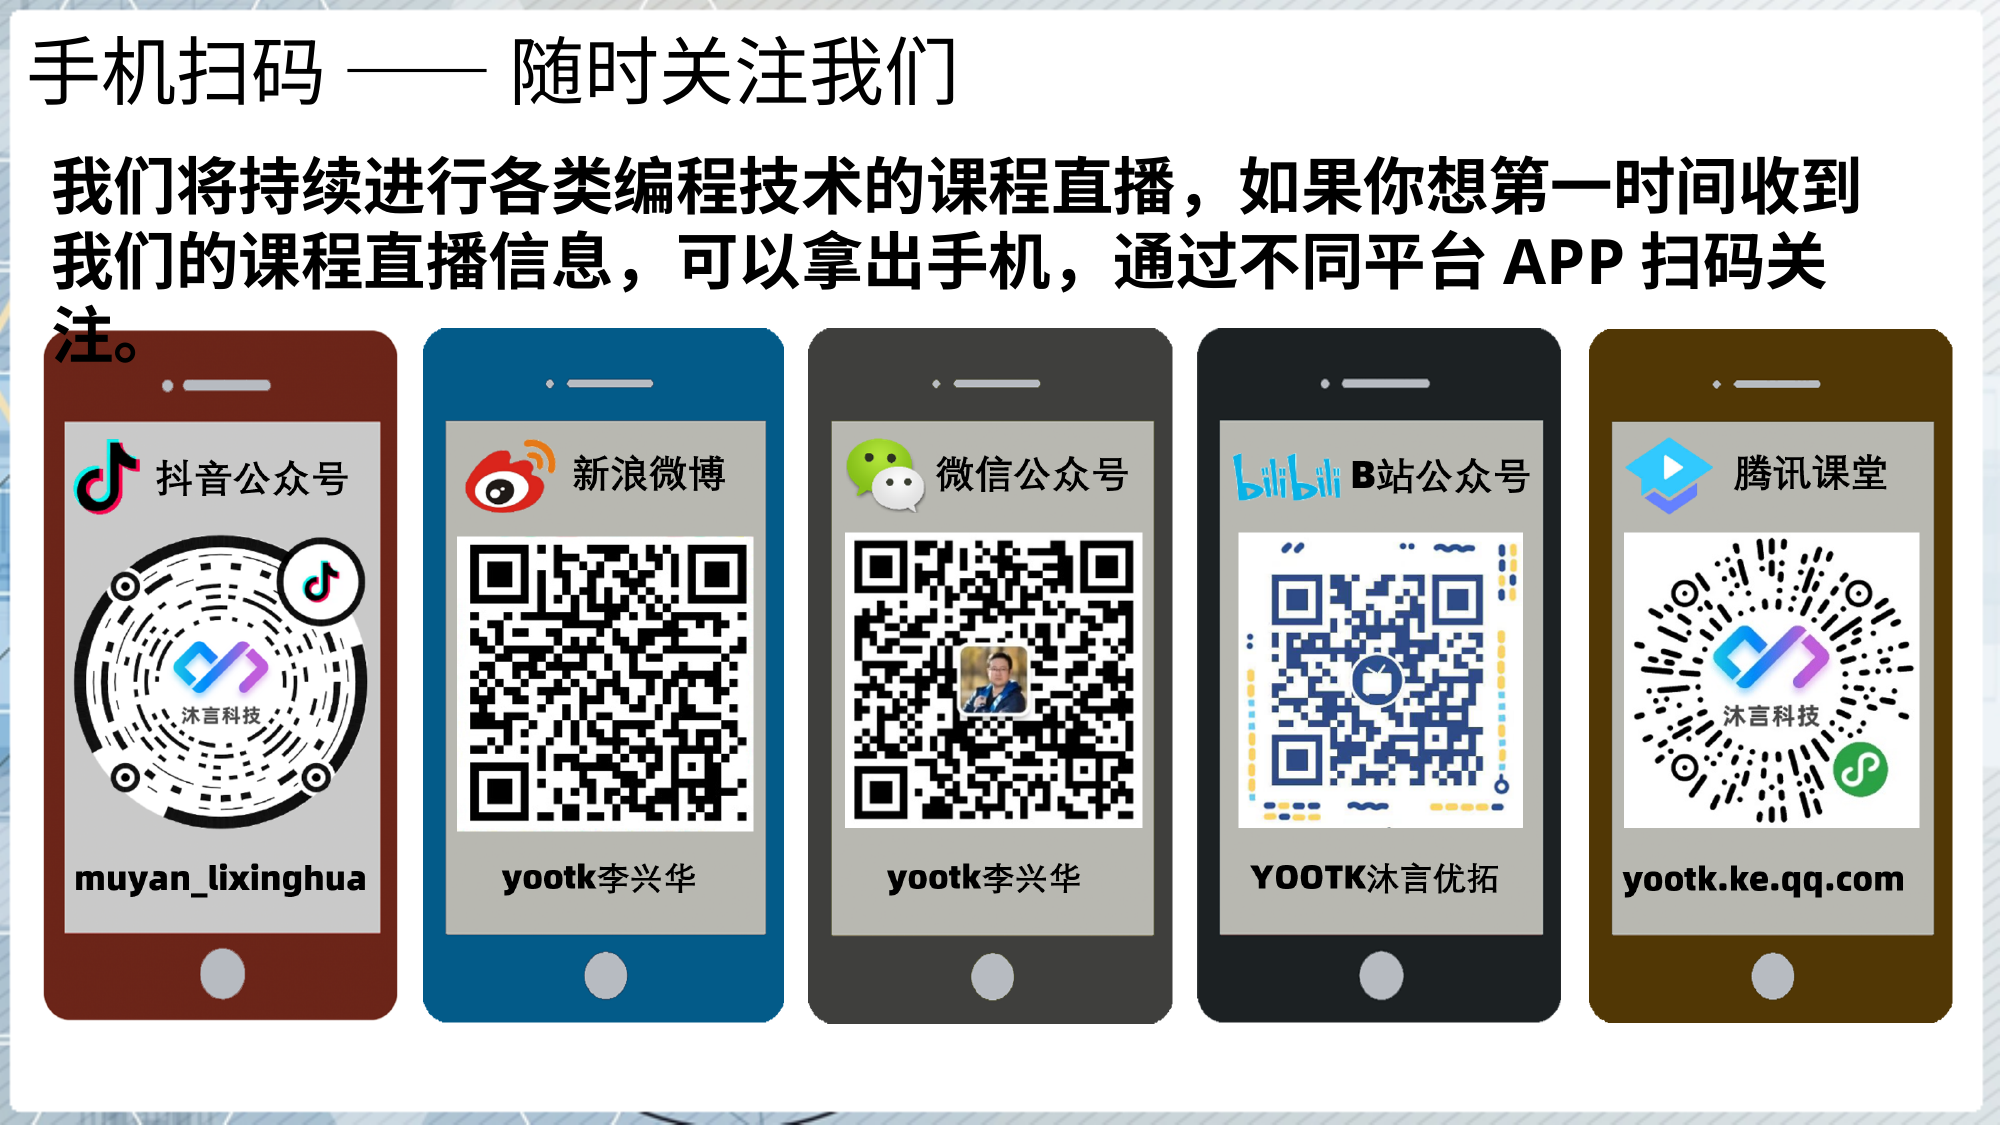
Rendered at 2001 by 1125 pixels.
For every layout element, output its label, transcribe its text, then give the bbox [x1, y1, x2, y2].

picture [0, 0, 2000, 1125]
text_box 我们将持续进行各类编程技术的课程直播，如果你想第一时间收到我们的课程直播信息，可以拿出手机，通过不同平台APP扫码关注。 [36, 139, 1886, 320]
title 手机扫码 —— 随时关注我们 [11, 11, 1983, 140]
